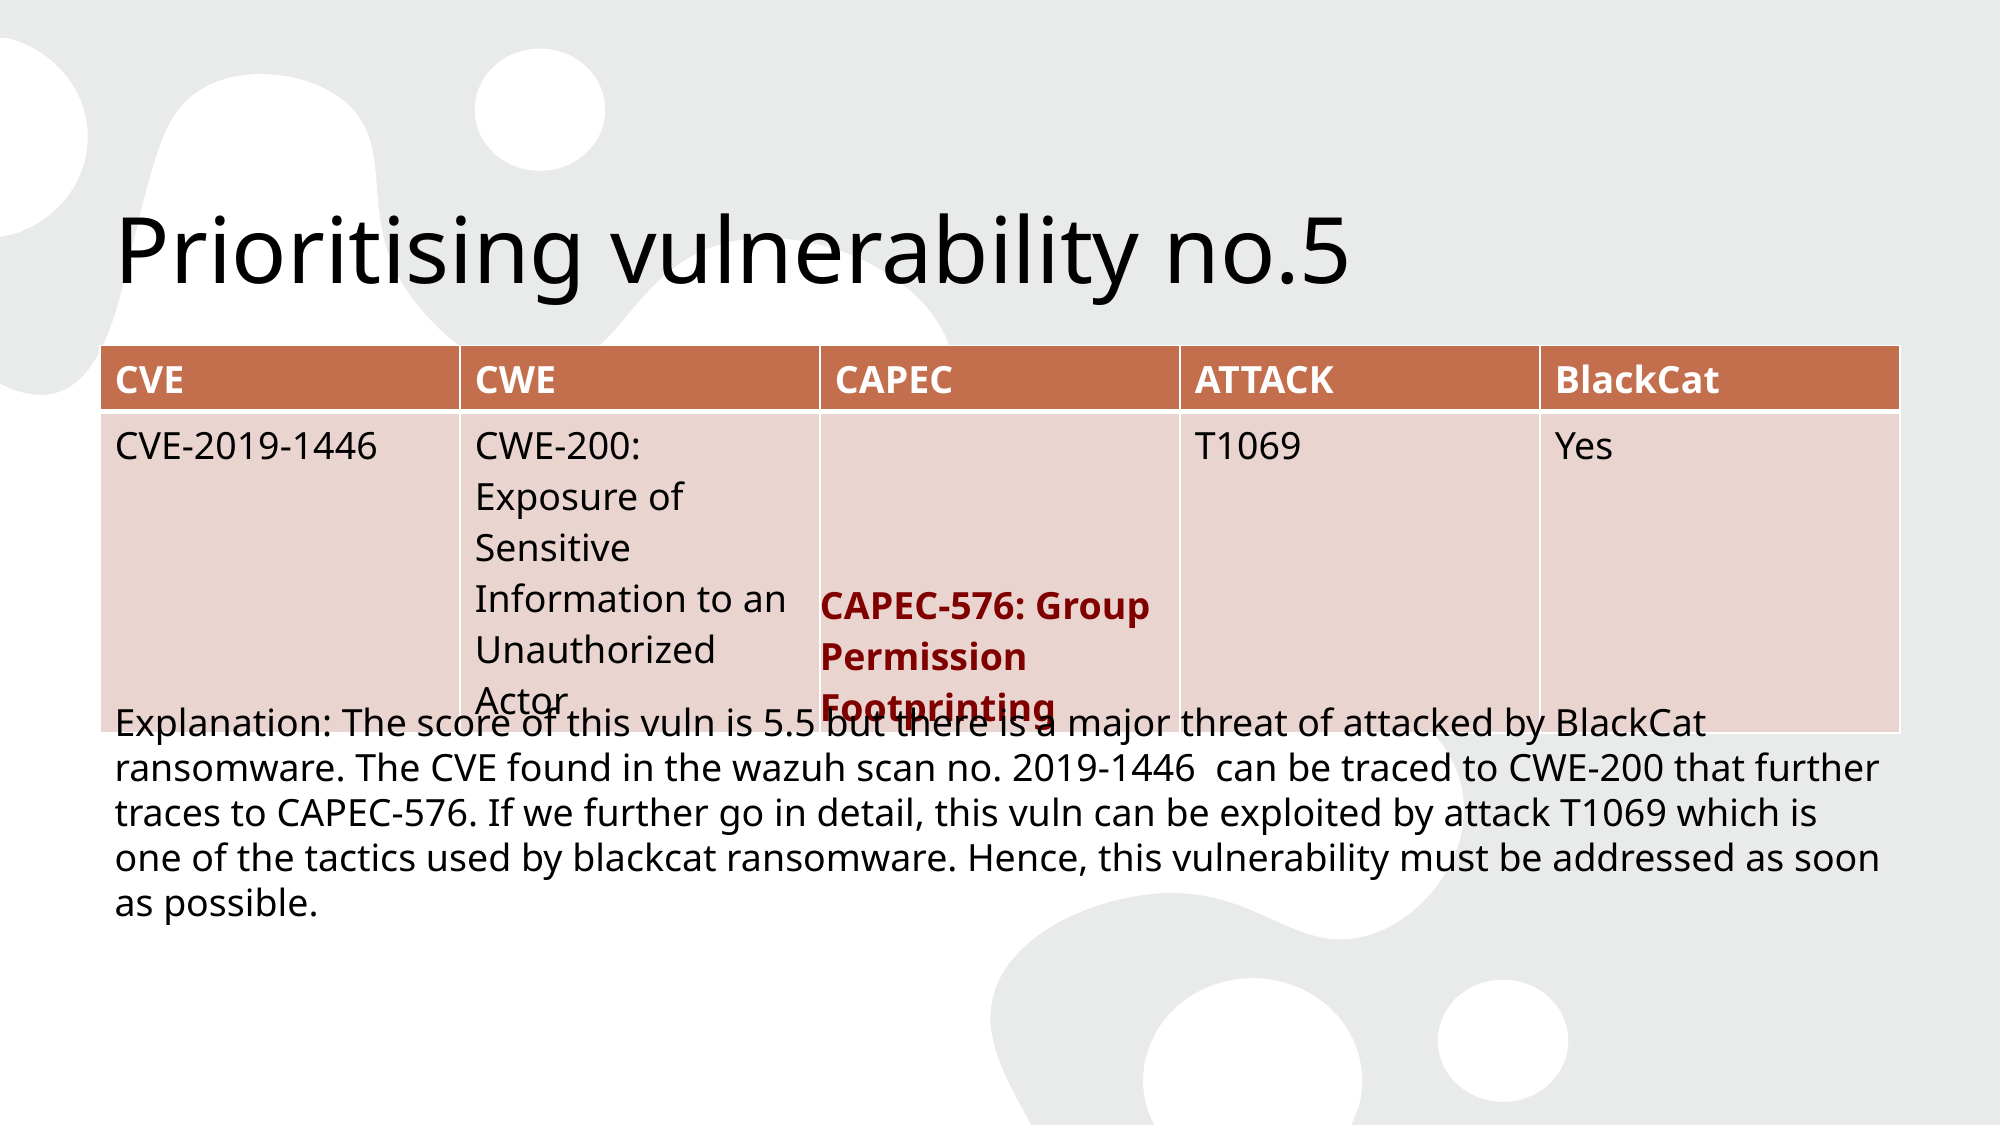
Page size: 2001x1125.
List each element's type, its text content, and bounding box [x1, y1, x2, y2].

table_header BlackCat [1541, 346, 1899, 409]
table_cell T1069 [1181, 414, 1539, 691]
table_header ATTACK [1181, 346, 1539, 409]
text_box Explanation: The score of this vuln is 5.5 but there is a major threat of attacked by BlackCat ransomware. The CVE found in the wazuh scan no. 2019-1446 can be traced to CWE-200 that further traces to CAPEC-576. If we further go in detail, this vuln can be exploited by attack T1069 which is one of the tactics used by blackcat ransomware. Hence, this vulnerability must be addressed as soon as possible. [99, 691, 1900, 932]
title Prioritising vulnerability no.5 [99, 91, 1900, 309]
table_cell CAPEC-576: Group Permission Footprinting [821, 414, 1179, 691]
table_cell CWE-200: Exposure of Sensitive Information to an Unauthorized Actor [461, 414, 819, 691]
table_header CWE [461, 346, 819, 409]
table_cell Yes [1541, 414, 1899, 691]
table_cell CVE-2019-1446 [101, 414, 459, 691]
table_header CAPEC [821, 346, 1179, 409]
table_header CVE [101, 346, 459, 409]
